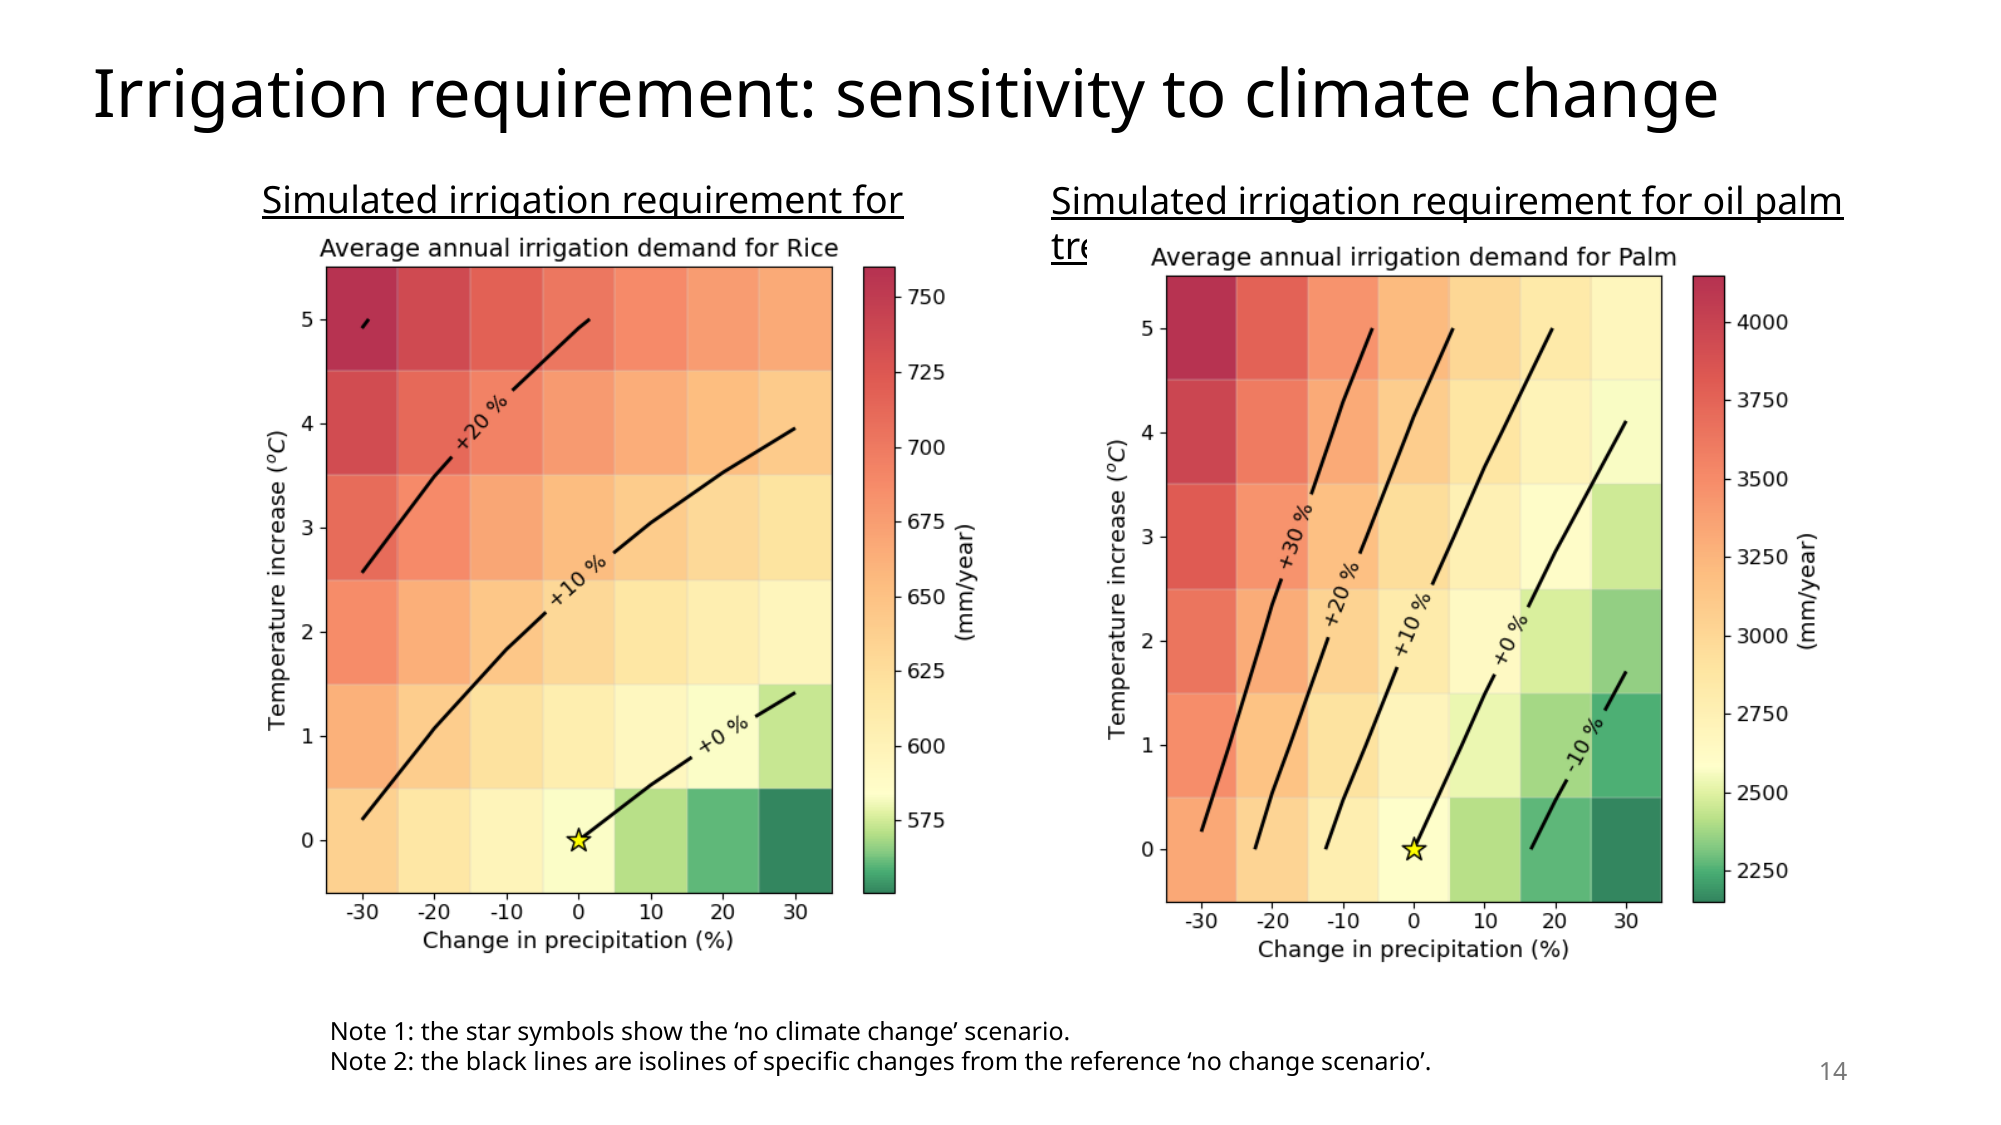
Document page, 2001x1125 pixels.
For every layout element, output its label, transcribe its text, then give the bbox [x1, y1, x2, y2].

slide_number 14 [1412, 1042, 1863, 1103]
text_box Note 1: the star symbols show the ‘no climate change’ scenario. Note 2: the black lines are isolines of specific changes from the reference ‘no change scenario’. [315, 1007, 1708, 1083]
title Irrigation requirement: sensitivity to climate change [78, 52, 1804, 139]
text_box Simulated irrigation requirement for Rice [247, 168, 948, 218]
picture [1087, 227, 1842, 982]
text_box Simulated irrigation requirement for oil palm trees [1036, 169, 1904, 275]
picture [246, 218, 1001, 973]
